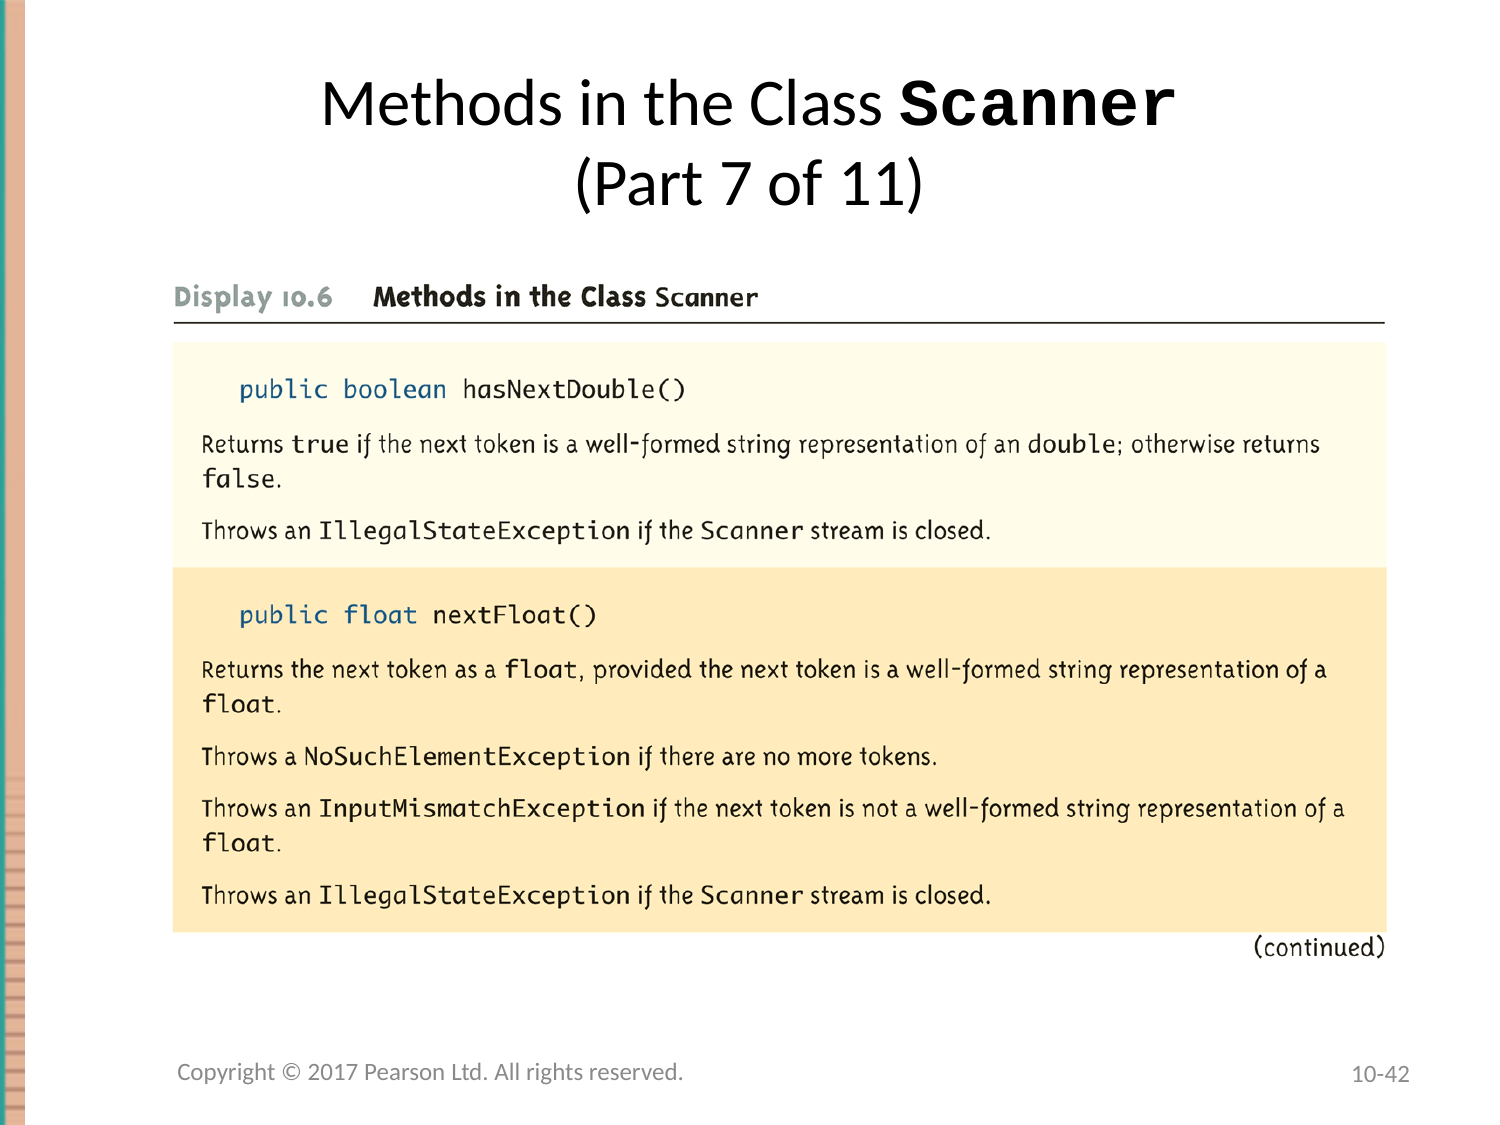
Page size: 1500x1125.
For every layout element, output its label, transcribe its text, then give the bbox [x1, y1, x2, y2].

footer Copyright © 2017 Pearson Ltd. All rights reserved. [75, 1040, 788, 1100]
title Methods in the Class Scanner (Part 7 of 11) [75, 45, 1425, 233]
picture [0, 0, 25, 1125]
slide_number 10-42 [1074, 1042, 1425, 1103]
picture [141, 266, 1417, 976]
